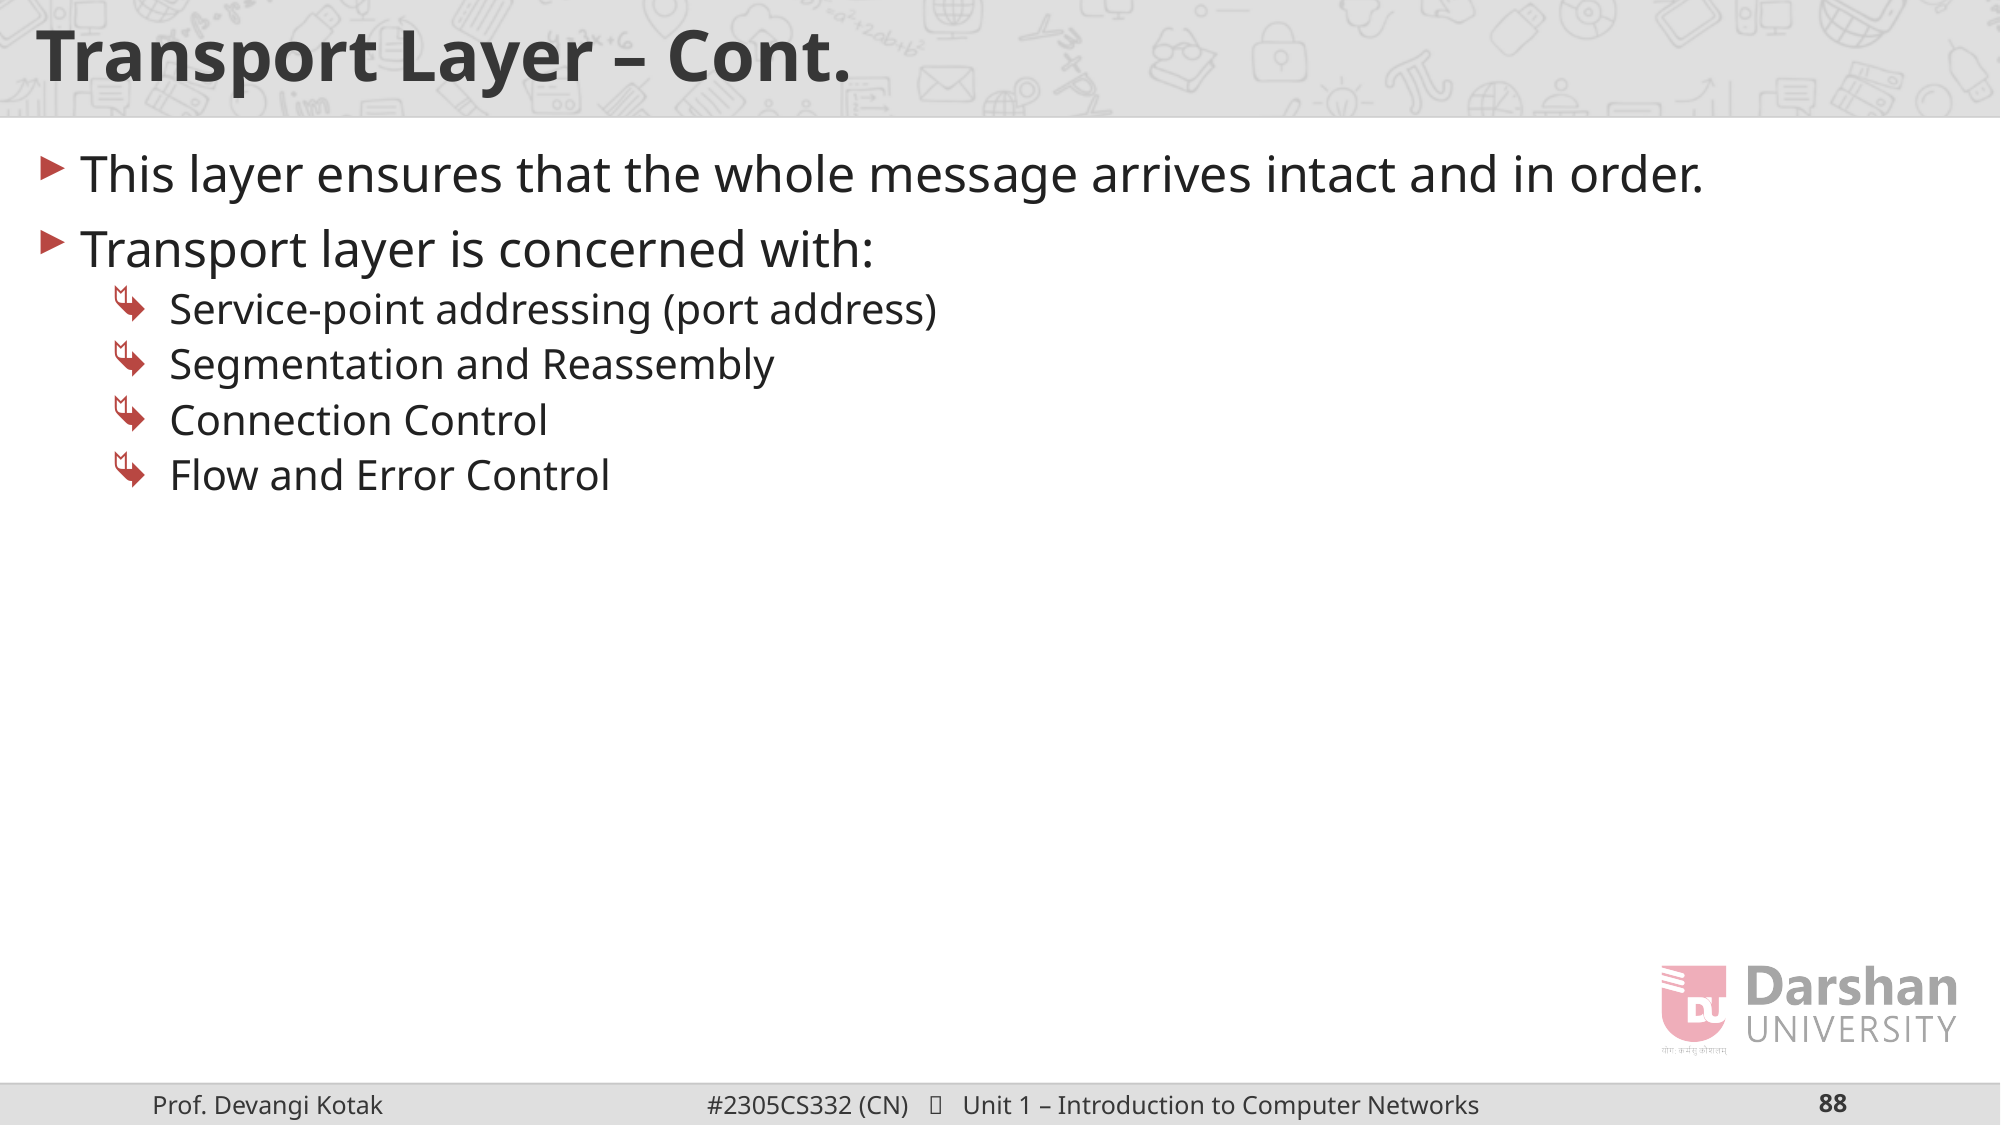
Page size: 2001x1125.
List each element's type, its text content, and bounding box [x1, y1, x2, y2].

list This layer ensures that the whole message arrives intact and in order. Transport layer is concerned with: Service-point addressing (port address) Segmentation and Reassembly Connection Control Flow and Error Control [21, 141, 1979, 1059]
title Transport Layer – Cont. [0, 0, 2000, 117]
